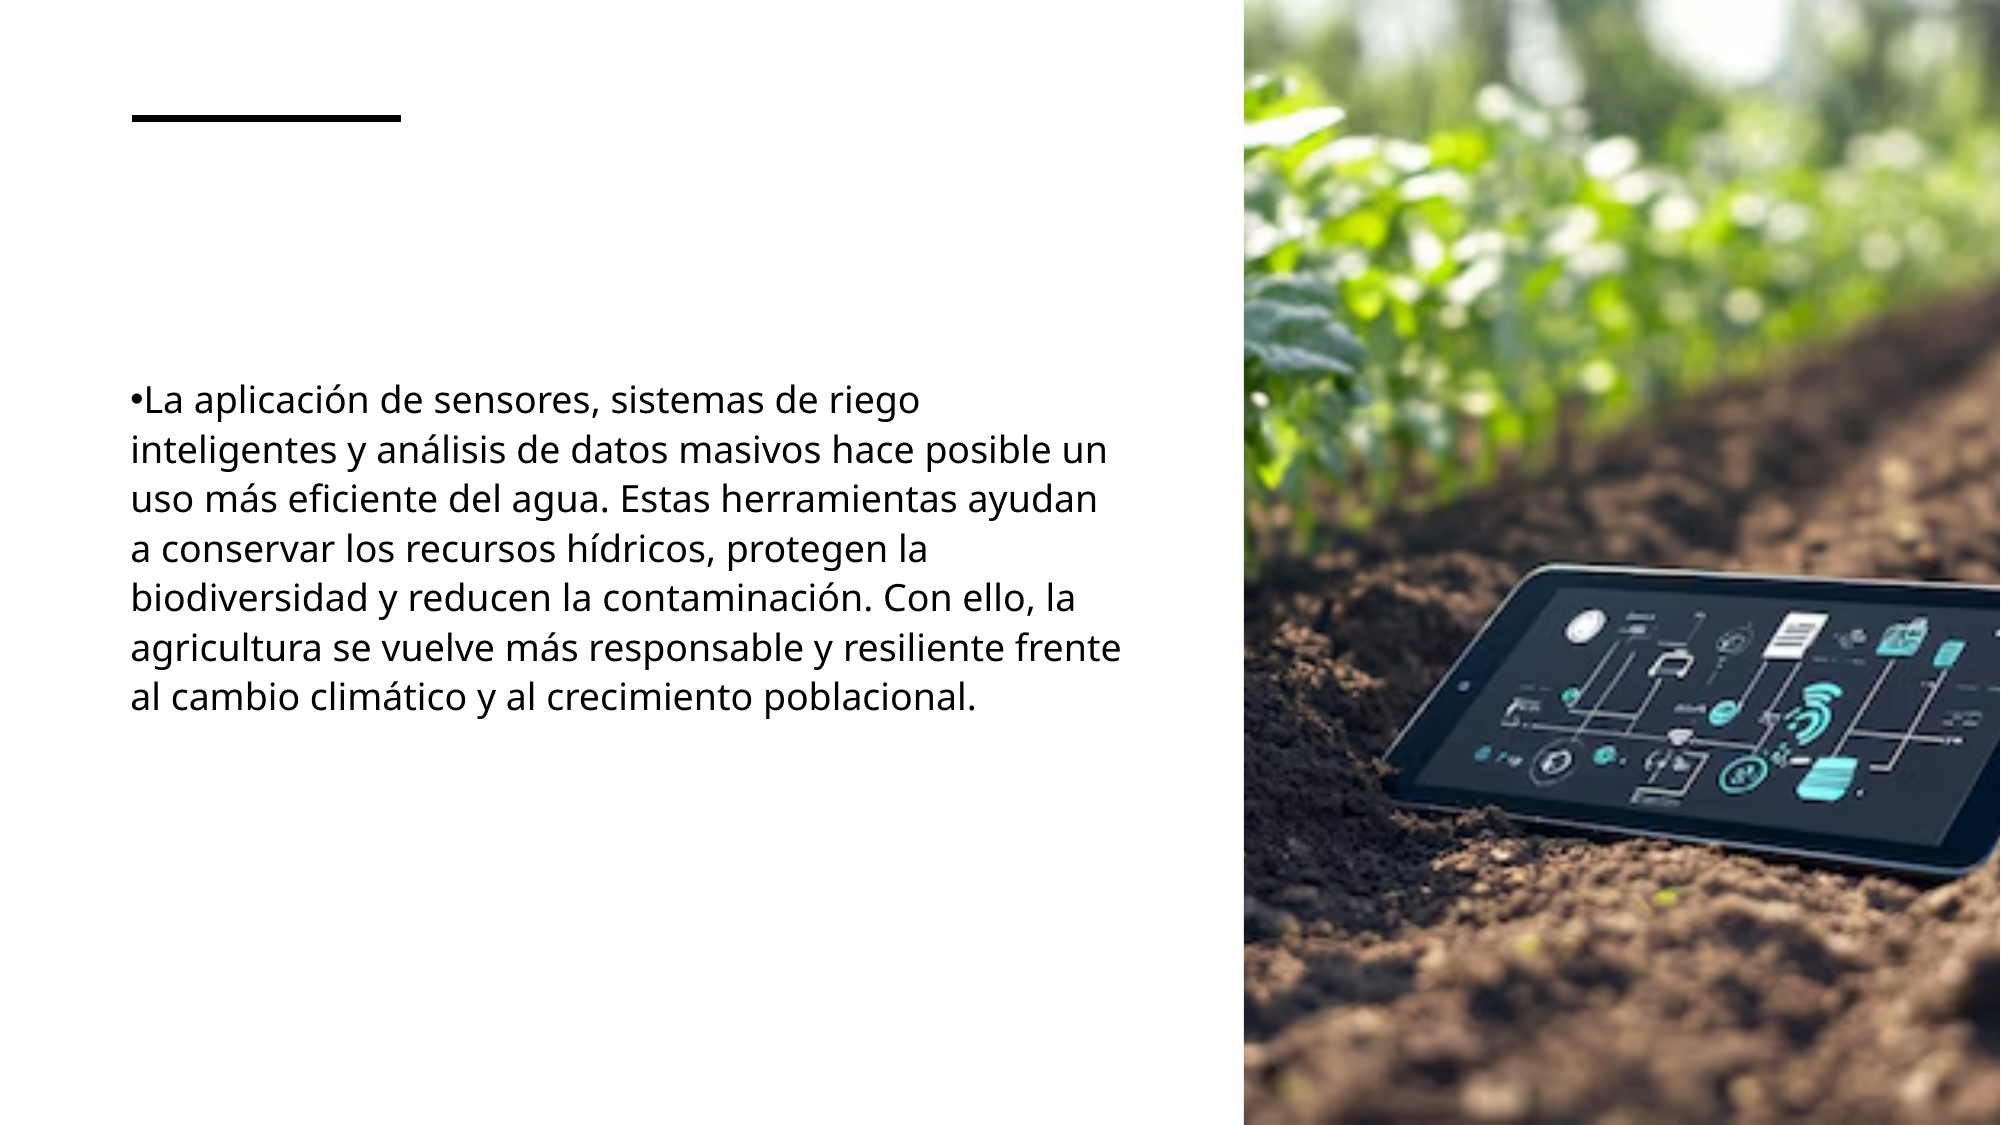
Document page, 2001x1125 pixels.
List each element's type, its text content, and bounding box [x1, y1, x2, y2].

picture [1243, 0, 2000, 1125]
text_box La aplicación de sensores, sistemas de riego inteligentes y análisis de datos masivos hace posible un uso más eficiente del agua. Estas herramientas ayudan a conservar los recursos hídricos, protegen la biodiversidad y reducen la contaminación. Con ello, la agricultura se vuelve más responsable y resiliente frente al cambio climático y al crecimiento poblacional. [115, 364, 1139, 1011]
text_box [0, 0, 1243, 1125]
